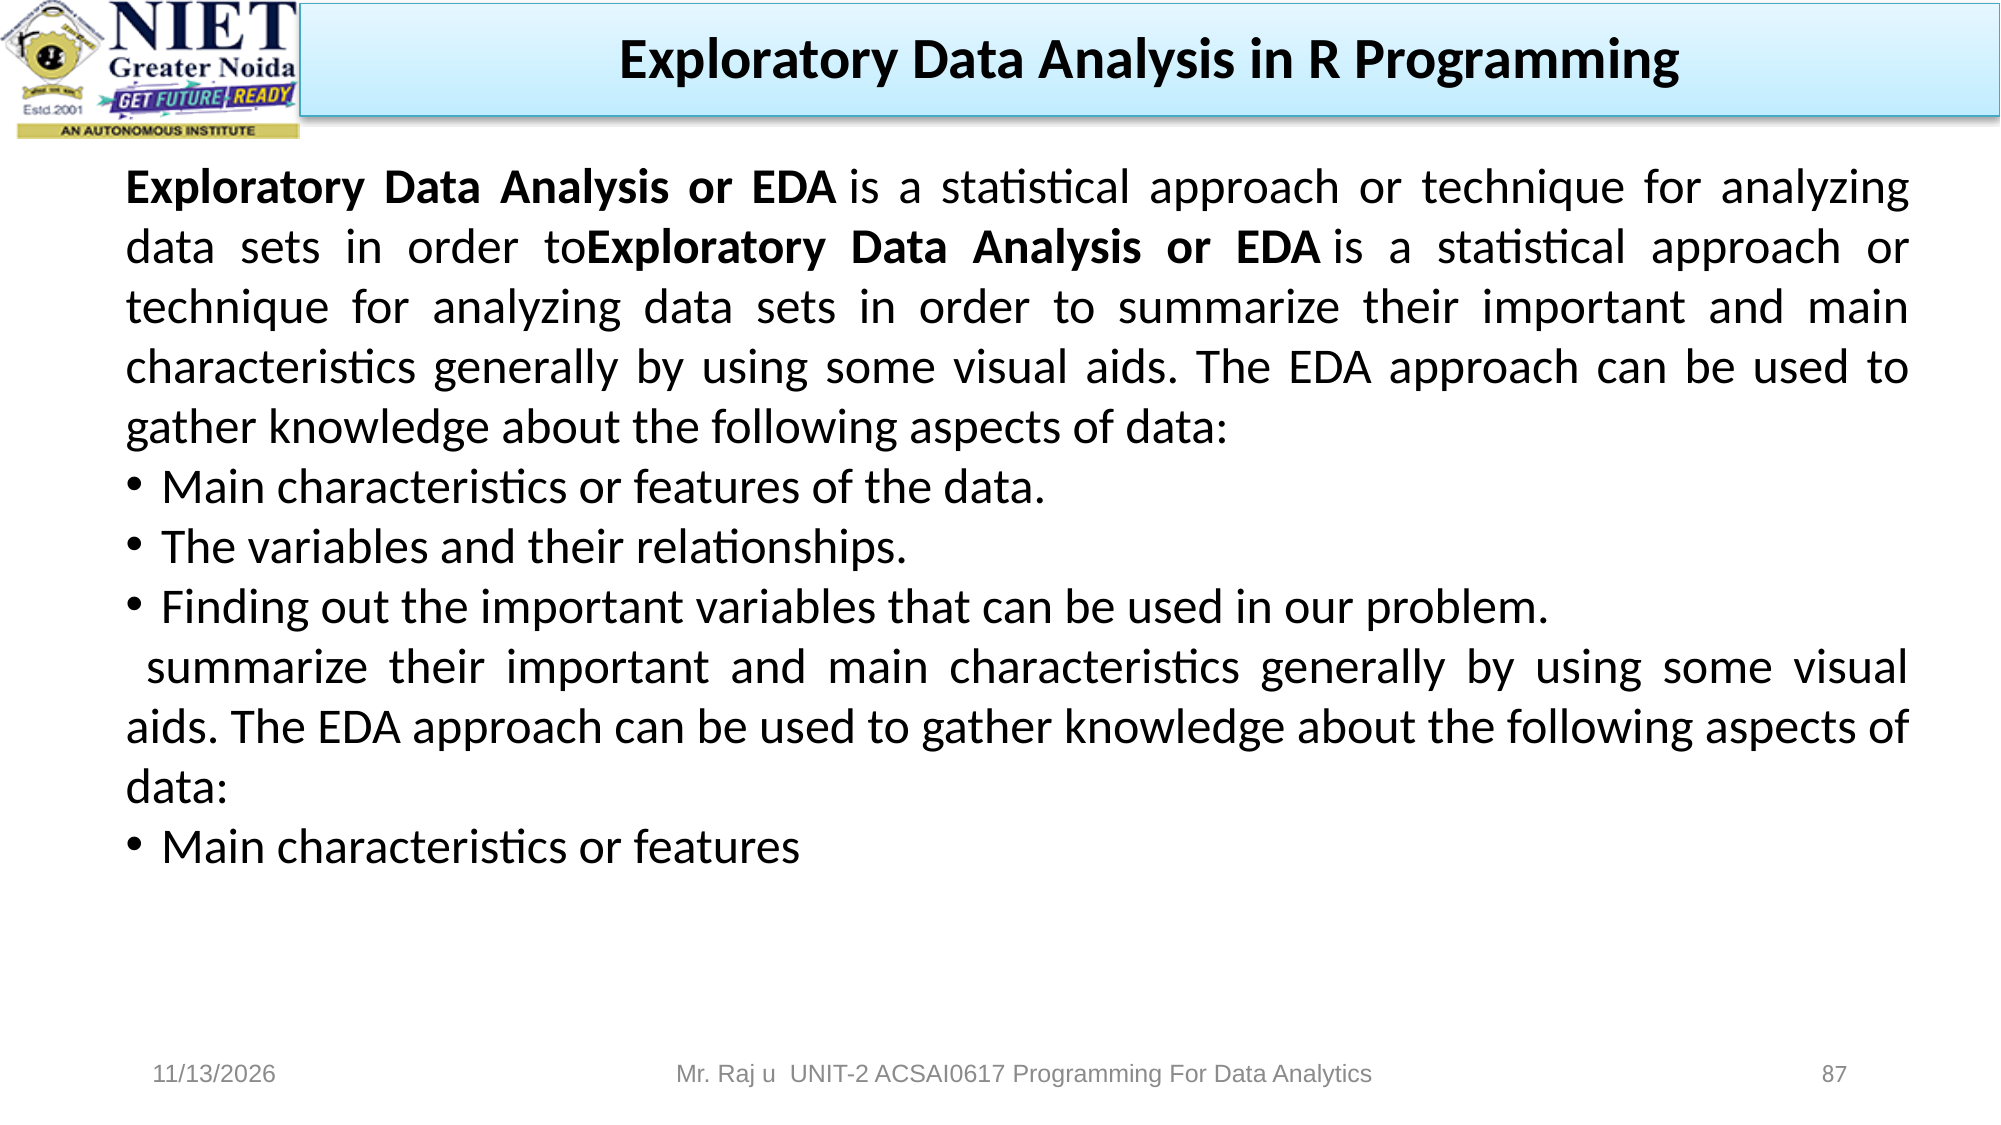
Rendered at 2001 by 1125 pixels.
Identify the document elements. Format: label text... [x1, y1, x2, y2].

footer Mr. Raj u UNIT-2 ACSAI0617 Programming For Data Analytics [462, 1042, 1588, 1103]
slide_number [137, 1042, 462, 1103]
picture [0, 0, 300, 140]
text_box Exploratory Data Analysis or EDA is a statistical approach or technique for analyzing data sets in order toExploratory Data Analysis or EDA is a statistical approach or technique for analyzing data sets in order to summarize their important and main characteristics generally by using some visual aids. The EDA approach can be used to gather knowledge about the following aspects of data: Main characteristics or features of the data. The variables and their relationships. Finding out the important variables that can be used in our problem. summarize their important and main characteristics generally by using some visual aids. The EDA approach can be used to gather knowledge about the following aspects of data: Main characteristics or features of the data. The variables and their relationships. Finding out the important variables that can be used in our problem. [110, 146, 1925, 1046]
slide_number 87 [1588, 1046, 1863, 1103]
text_box Exploratory Data Analysis in R Programming [300, 3, 2000, 117]
